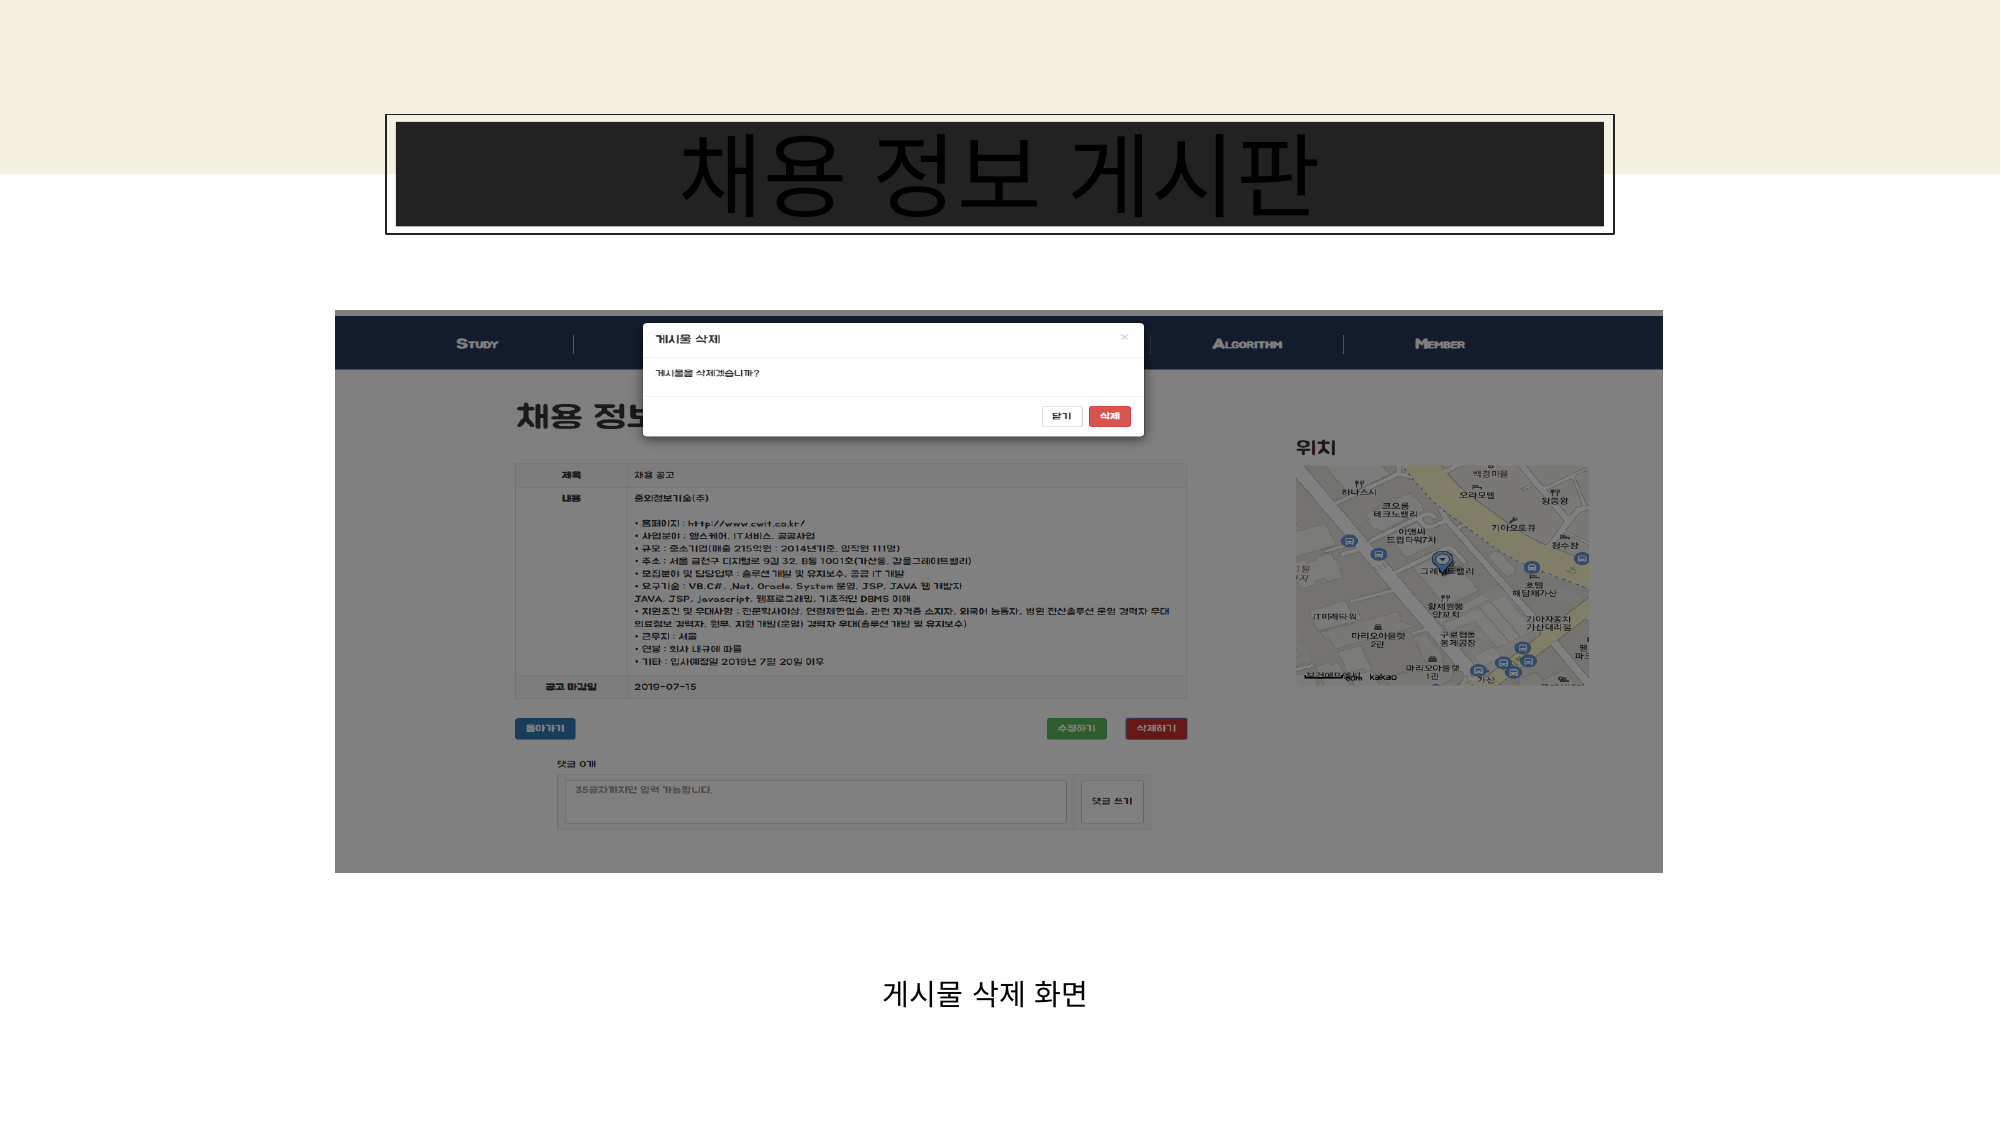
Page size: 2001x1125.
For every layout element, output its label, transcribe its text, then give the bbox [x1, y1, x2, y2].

text_box 게시물 삭제 화면 [95, 968, 1877, 1019]
title 채용 정보 게시판 [395, 121, 1604, 227]
picture [334, 310, 1664, 874]
